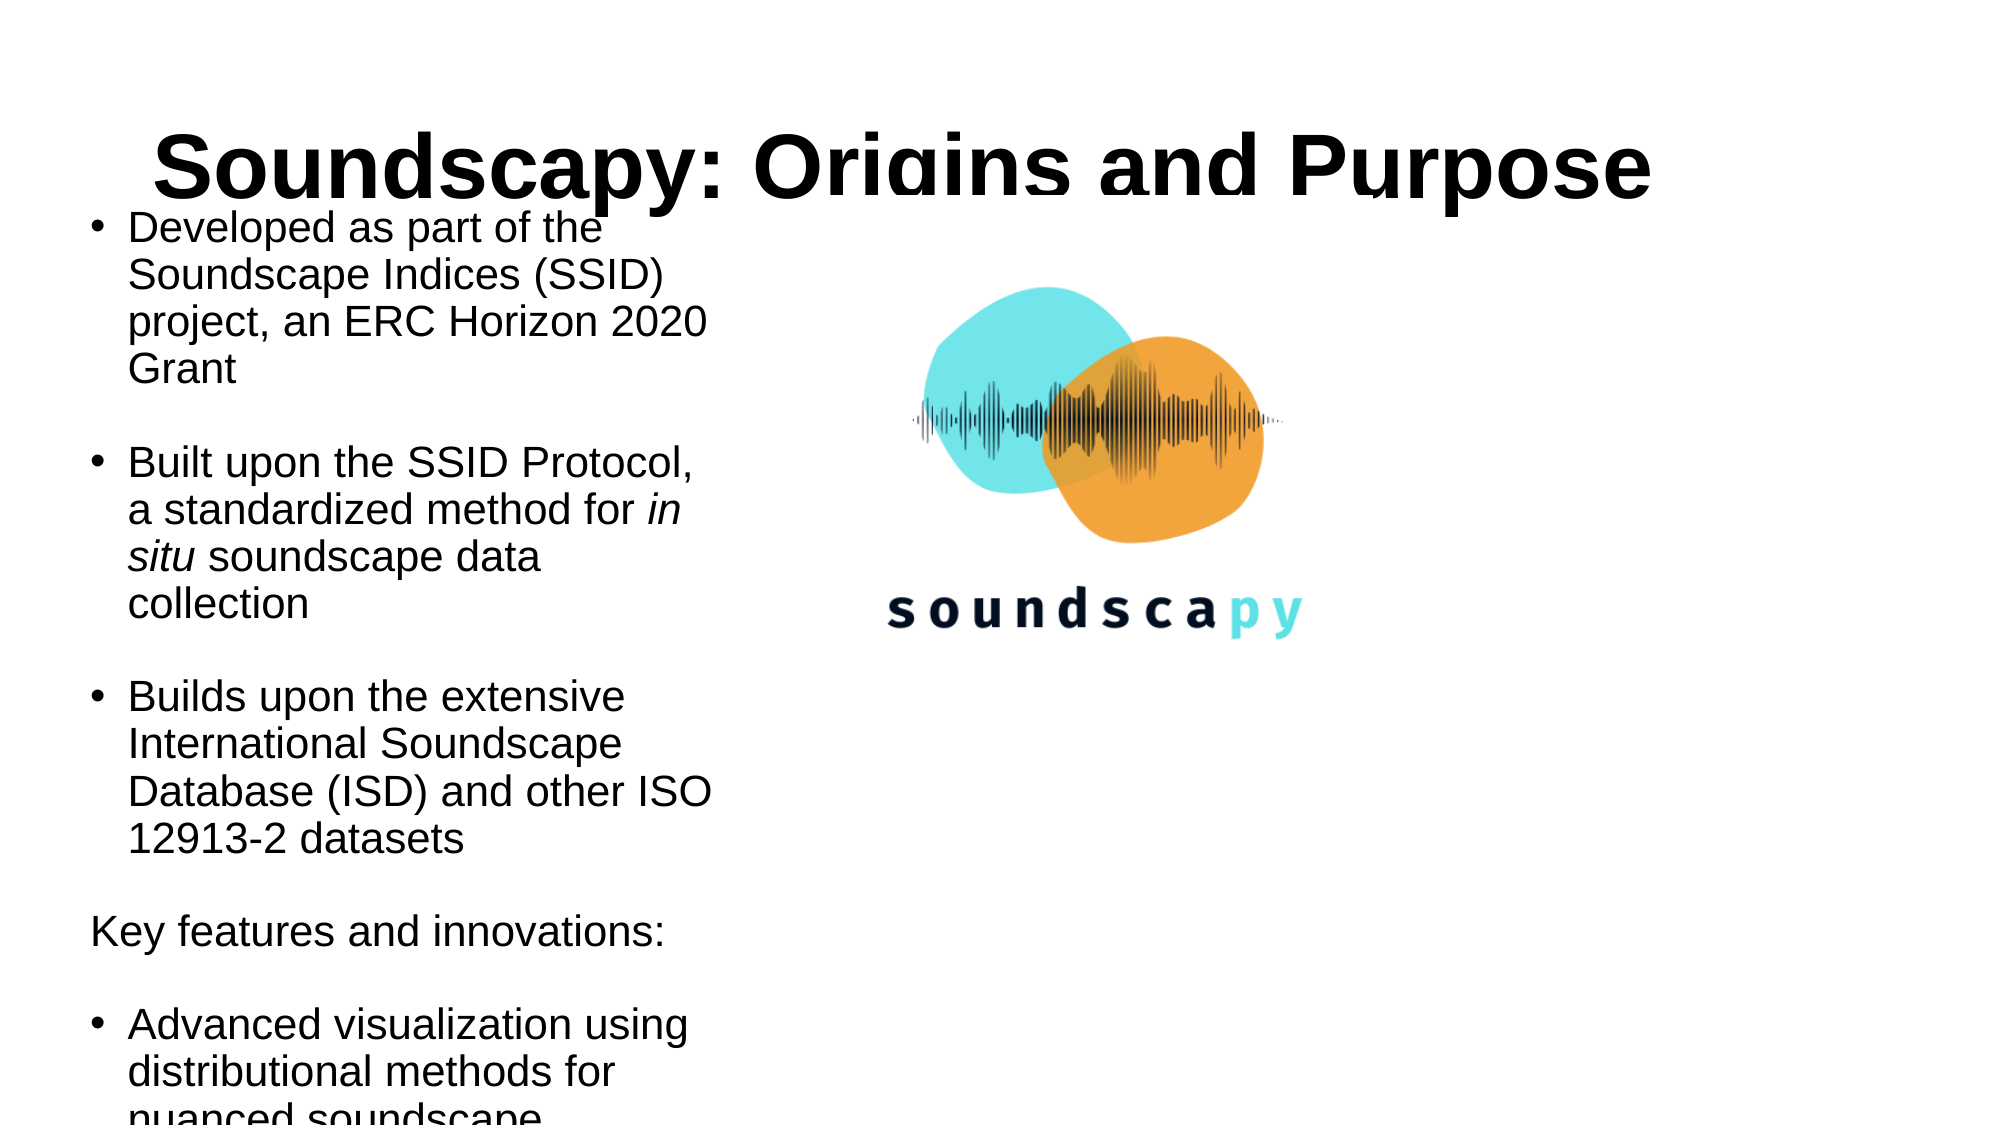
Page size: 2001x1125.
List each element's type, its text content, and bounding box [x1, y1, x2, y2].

picture [816, 195, 1373, 753]
list Developed as part of the Soundscape Indices (SSID) project, an ERC Horizon 2020 Grant Built upon the SSID Protocol, a standardized method for in situ soundscape data collection Builds upon the extensive International Soundscape Database (ISD) and other ISO 12913-2 datasets Key features and innovations: Advanced visualization using distributional methods for nuanced soundscape representation Comprehensive psychoacoustic and acoustic analysis capabilities for binaural recordings Optimized for efficient processing of large-scale soundscape datasets Ensures consistency with ISO 12913-3 guidelines throughout the analysis pipeline [75, 196, 738, 754]
title Soundscapy: Origins and Purpose [137, 59, 1863, 278]
